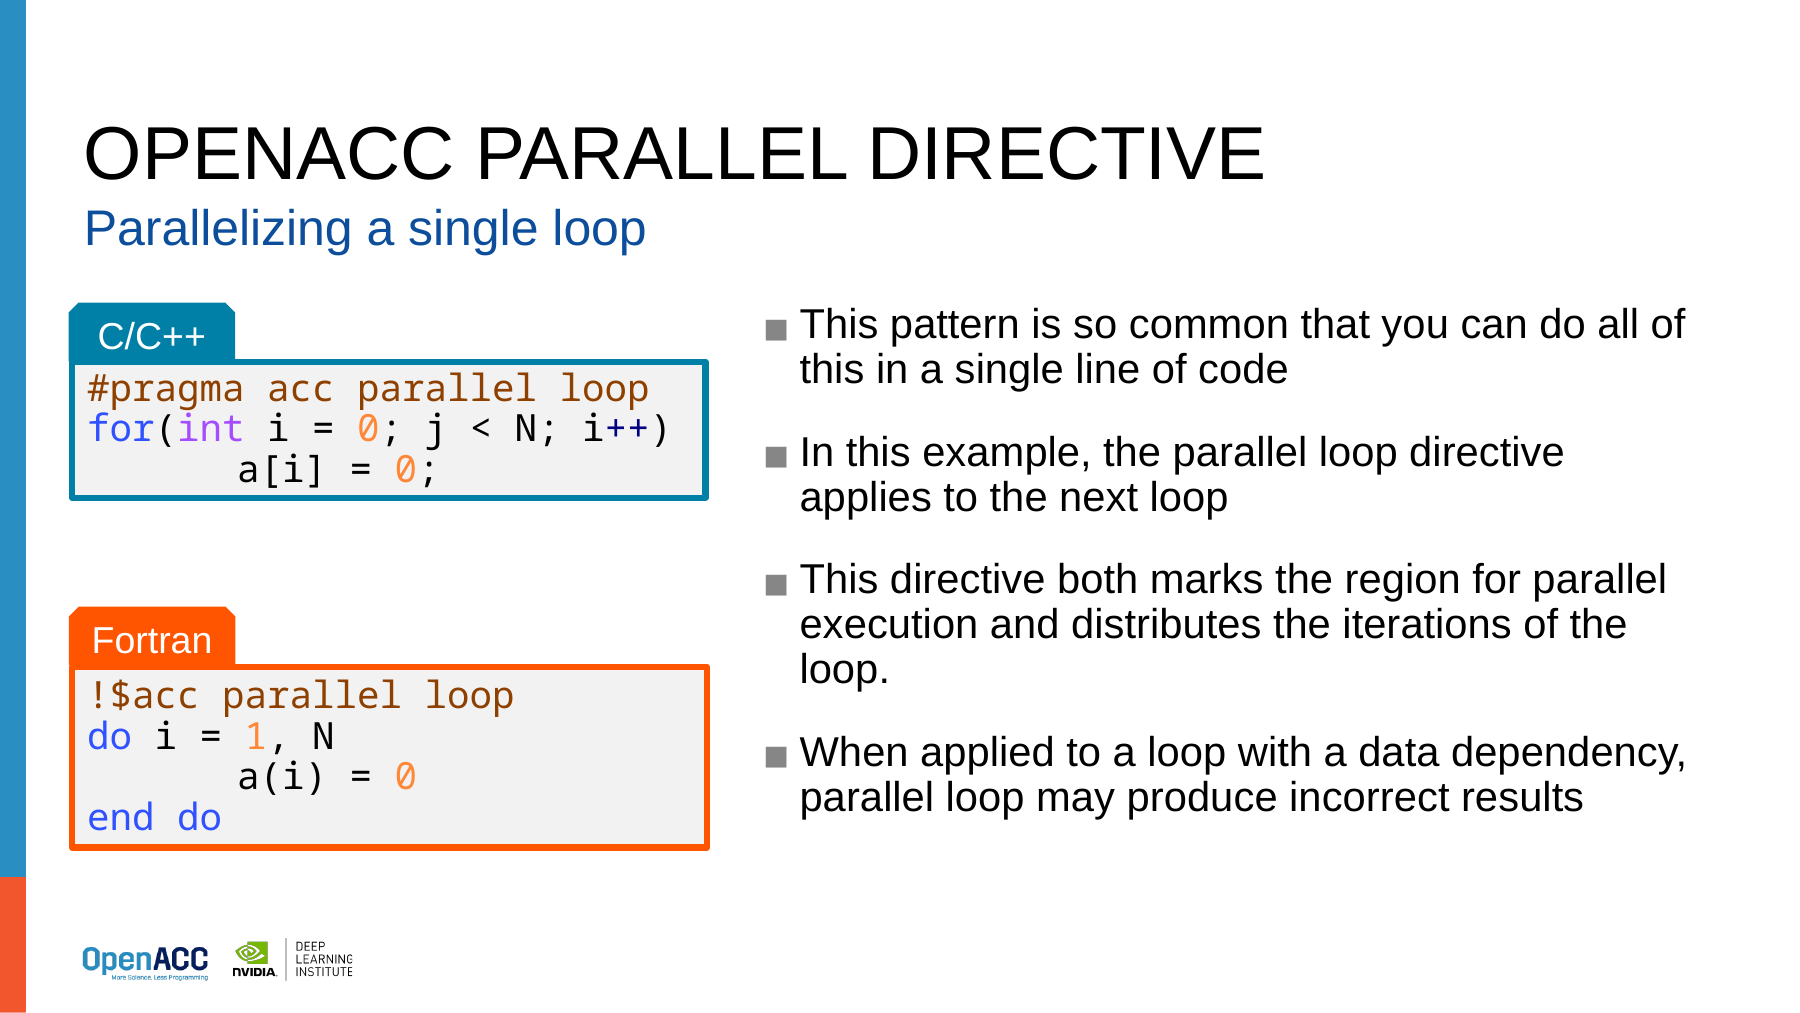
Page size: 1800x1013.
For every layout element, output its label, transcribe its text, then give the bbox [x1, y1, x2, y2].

list This pattern is so common that you can do all of this in a single line of code In this example, the parallel loop directive applies to the next loop This directive both marks the region for parallel execution and distributes the iterations of the loop. When applied to a loop with a data dependency, parallel loop may produce incorrect results [747, 294, 1704, 905]
list Parallelizing a single loop [68, 194, 1706, 282]
picture [233, 938, 353, 981]
text_box Fortran [68, 606, 236, 666]
text_box !$acc parallel loop do i = 1, N a(i) = 0 end do [72, 666, 707, 848]
picture [81, 946, 208, 981]
title OPENACC PARALLEL DIRECTIVE [68, 106, 1706, 194]
text_box #pragma acc parallel loop for(int i = 0; j < N; i++) a[i] = 0; [72, 361, 706, 498]
text_box C/C++ [68, 302, 236, 362]
